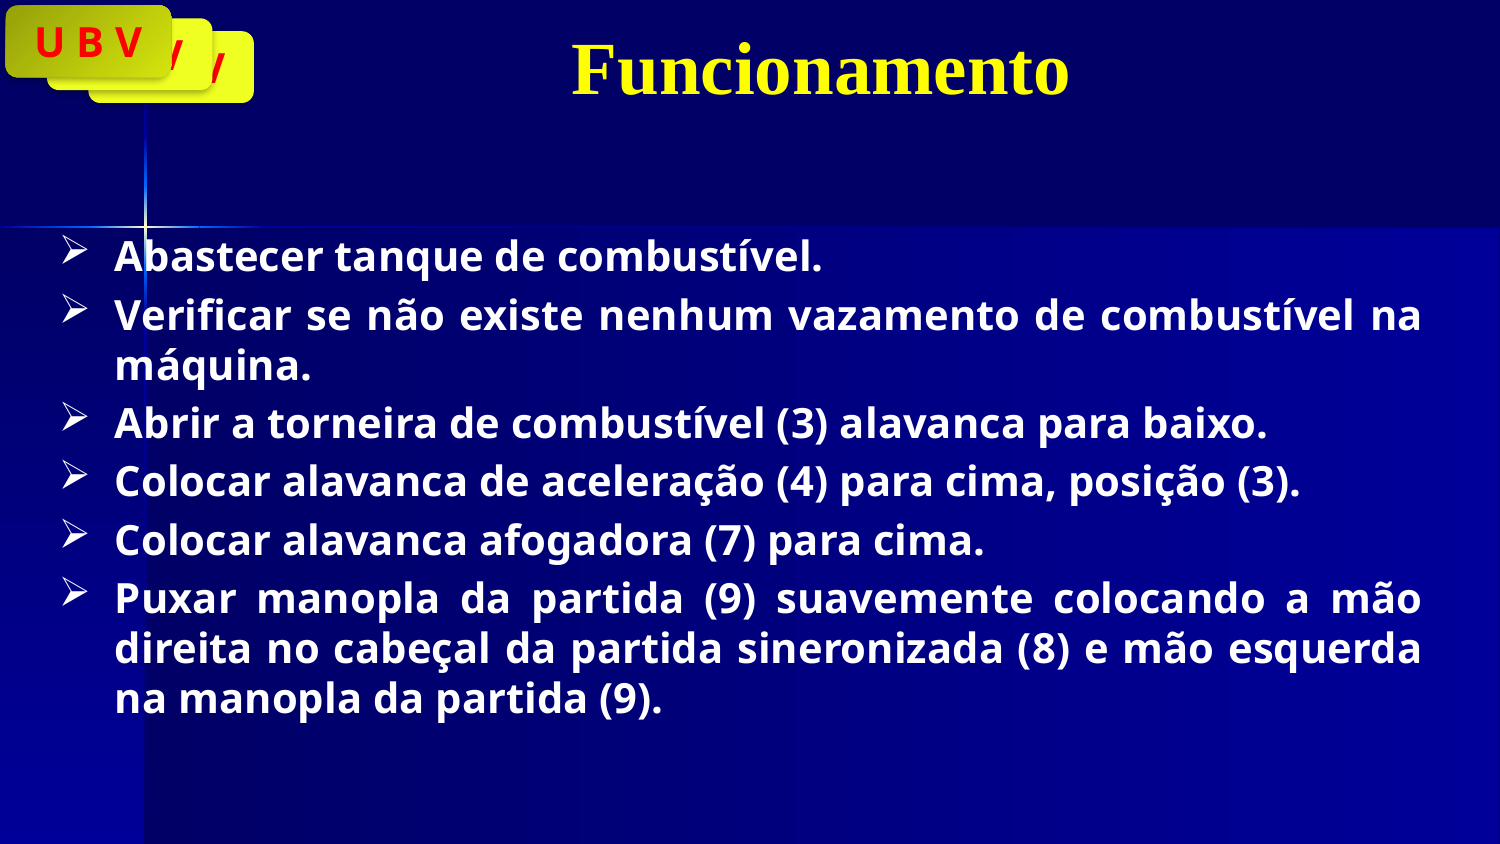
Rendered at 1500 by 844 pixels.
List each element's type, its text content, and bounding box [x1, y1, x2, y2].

list Abastecer tanque de combustível. Verificar se não existe nenhum vazamento de combustível na máquina. Abrir a torneira de combustível (3) alavanca para baixo. Colocar alavanca de aceleração (4) para cima, posição (3). Colocar alavanca afogadora (7) para cima. Puxar manopla da partida (9) suavemente colocando a mão direita no cabeçal da partida sineronizada (8) e mão esquerda na manopla da partida (9). [43, 222, 1439, 774]
title Funcionamento [424, 0, 1219, 130]
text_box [5, 5, 255, 105]
